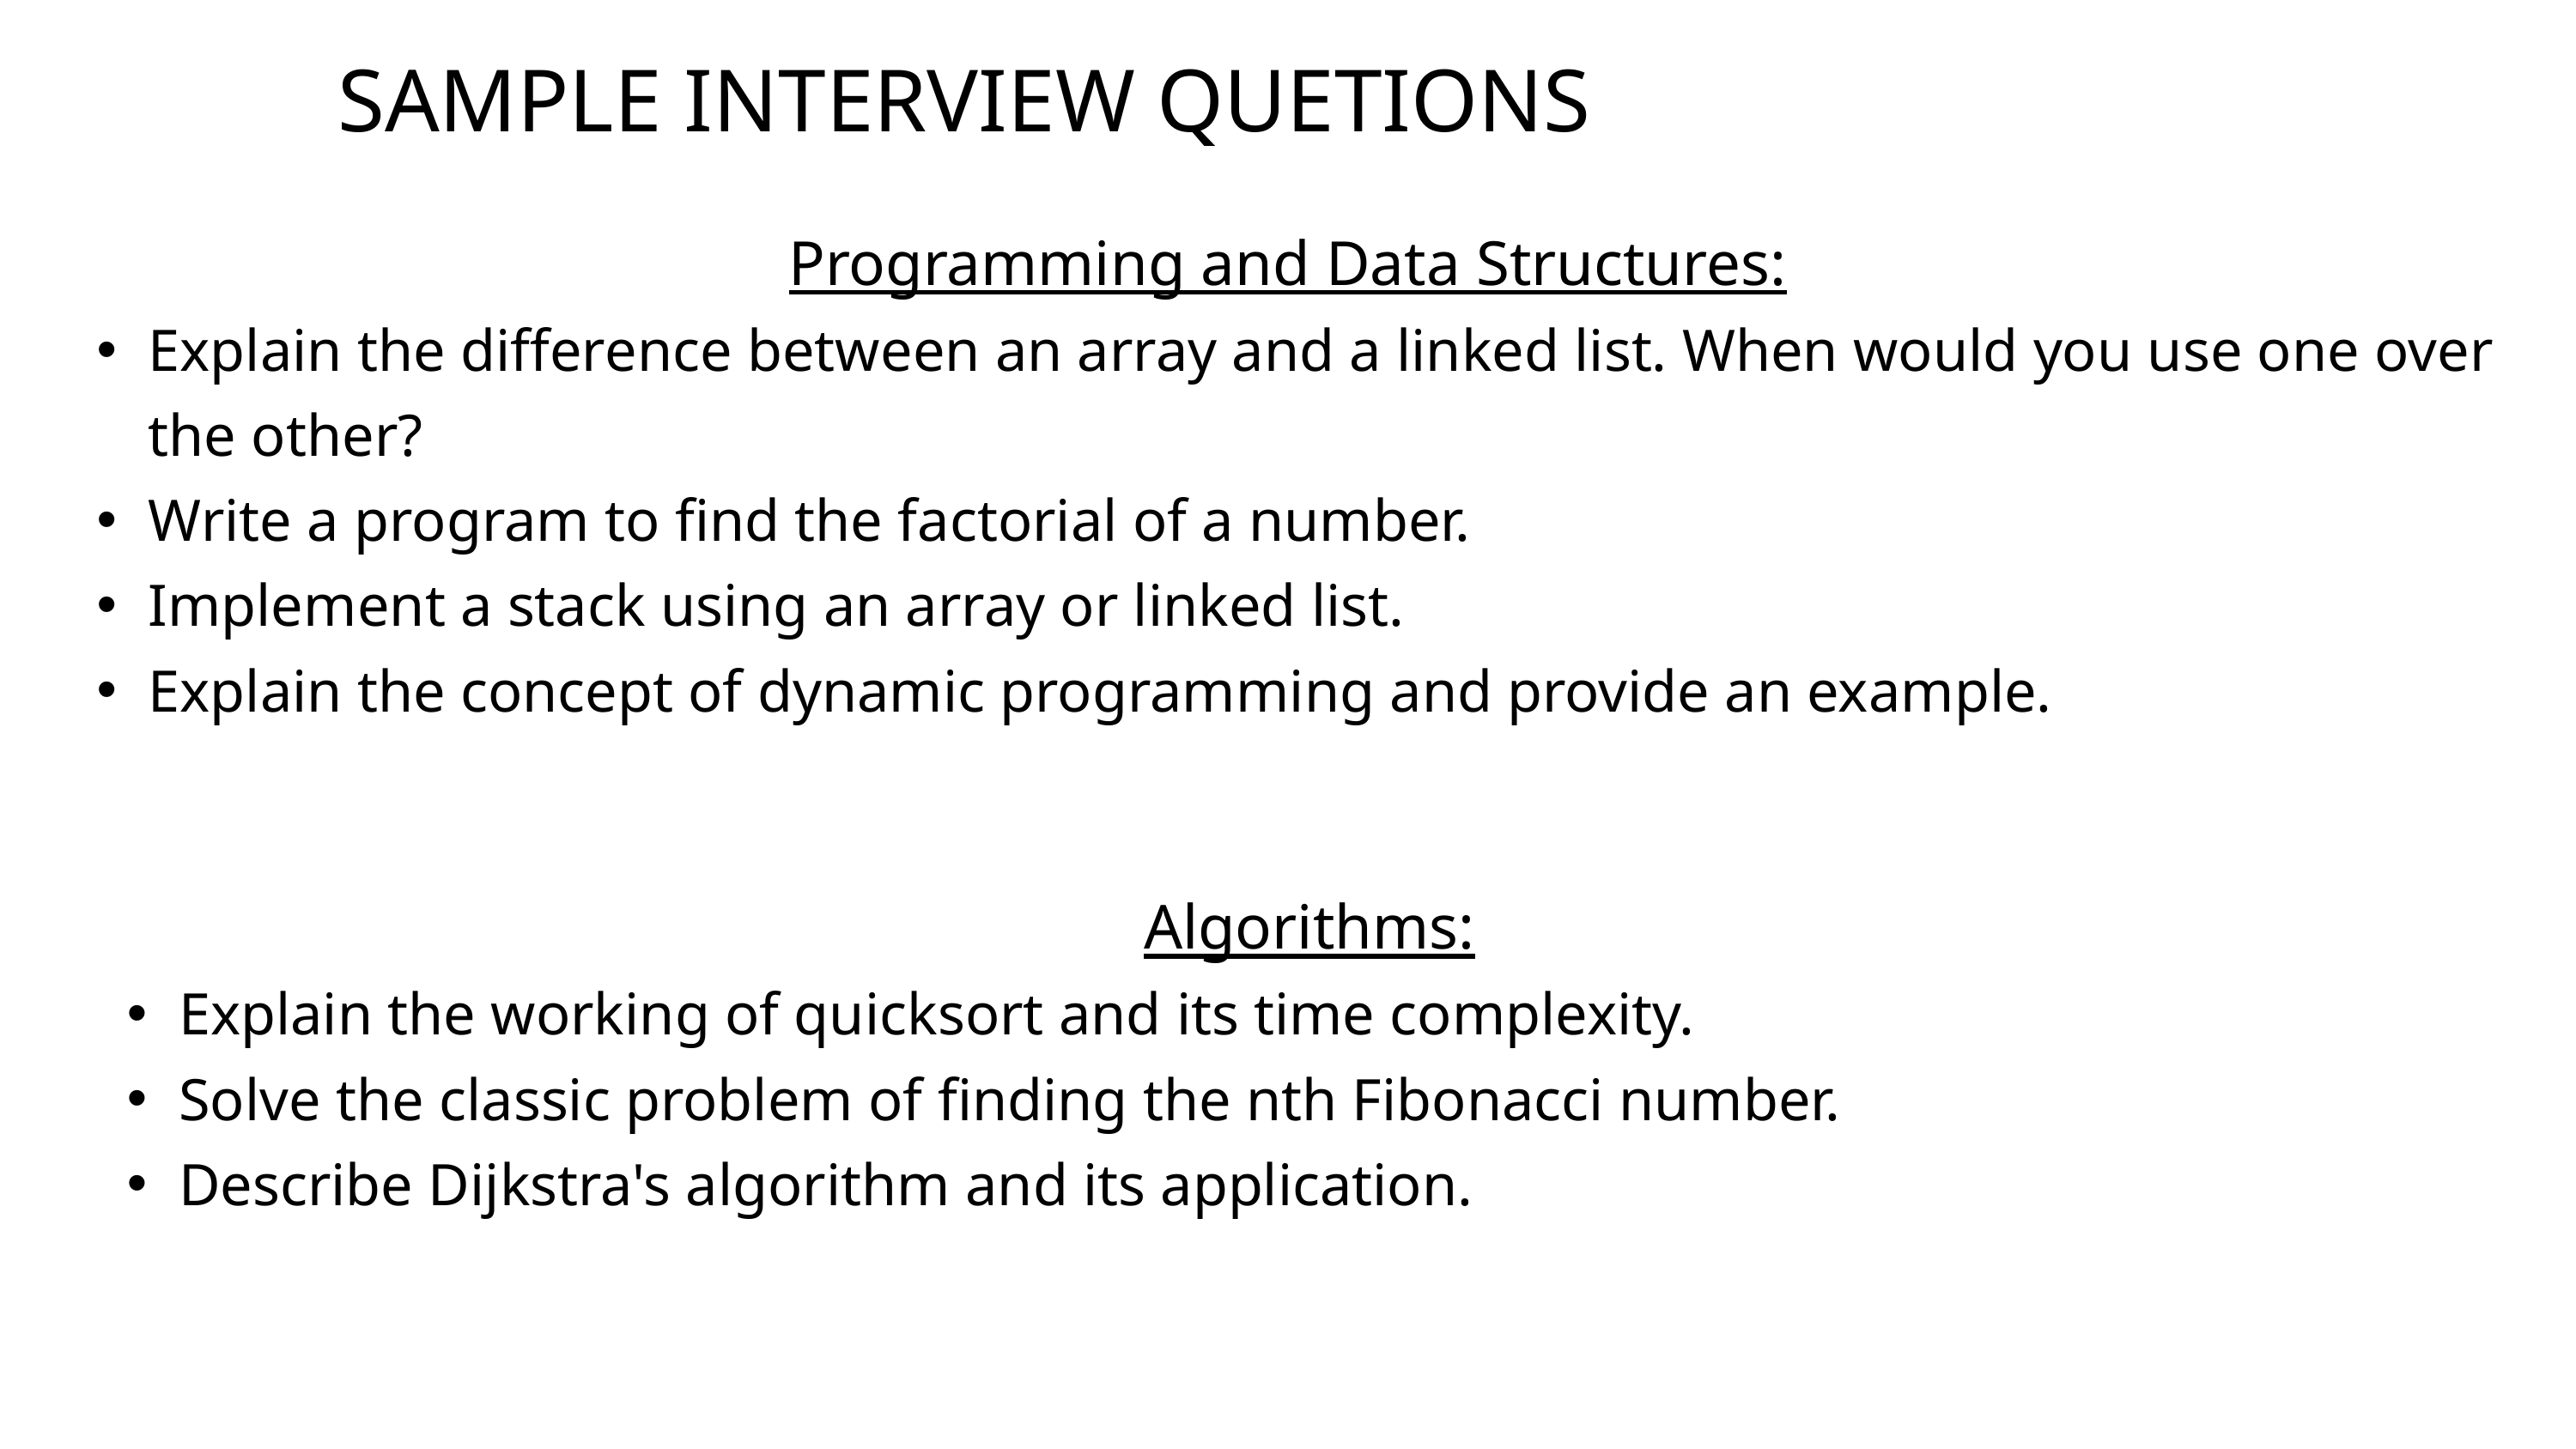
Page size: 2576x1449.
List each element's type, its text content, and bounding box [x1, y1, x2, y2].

text_box Programming and Data Structures: Explain the difference between an array and a linked list. When would you use one over the other? Write a program to find the factorial of a number. Implement a stack using an array or linked list. Explain the concept of dynamic programming and provide an example. [45, 212, 2531, 809]
text_box Algorithms: Explain the working of quicksort and its time complexity. Solve the classic problem of finding the nth Fibonacci number. Describe Dijkstra's algorithm and its application. [75, 876, 2544, 1302]
text_box SAMPLE INTERVIEW QUETIONS [115, 29, 1814, 149]
